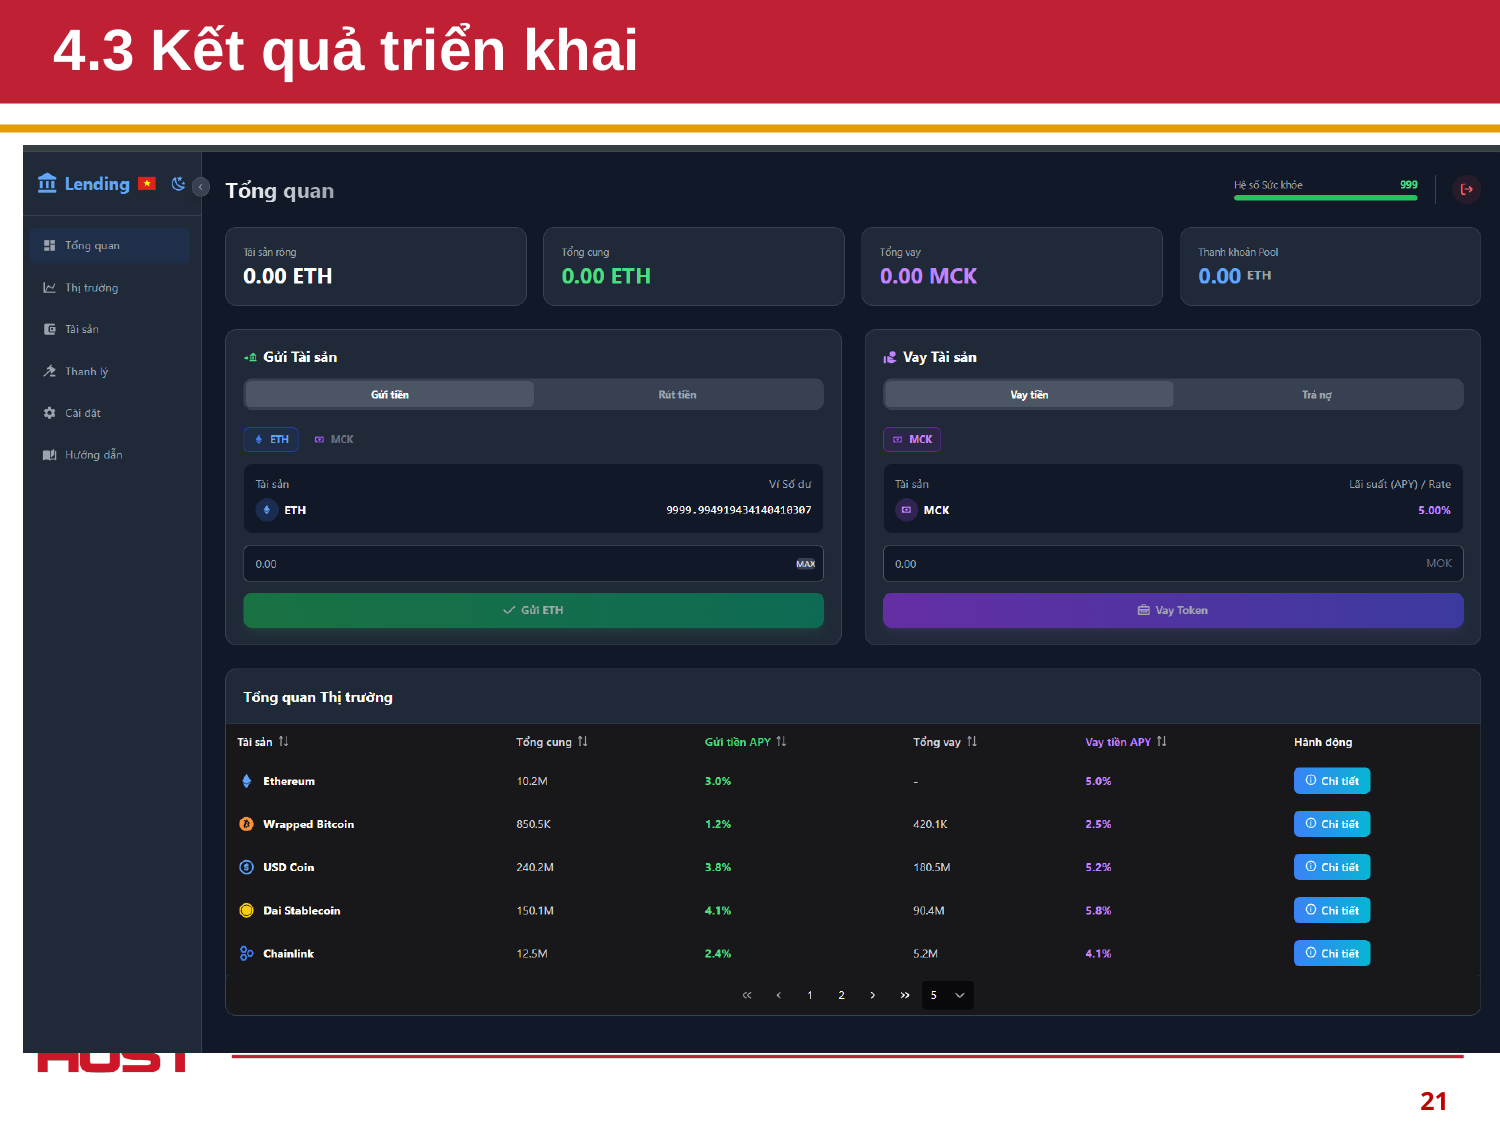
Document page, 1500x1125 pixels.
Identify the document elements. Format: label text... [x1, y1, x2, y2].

title 4.3 Kết quả triển khai [38, 12, 1462, 87]
slide_number ‹#› [1126, 1078, 1464, 1125]
picture [0, 0, 1500, 1125]
